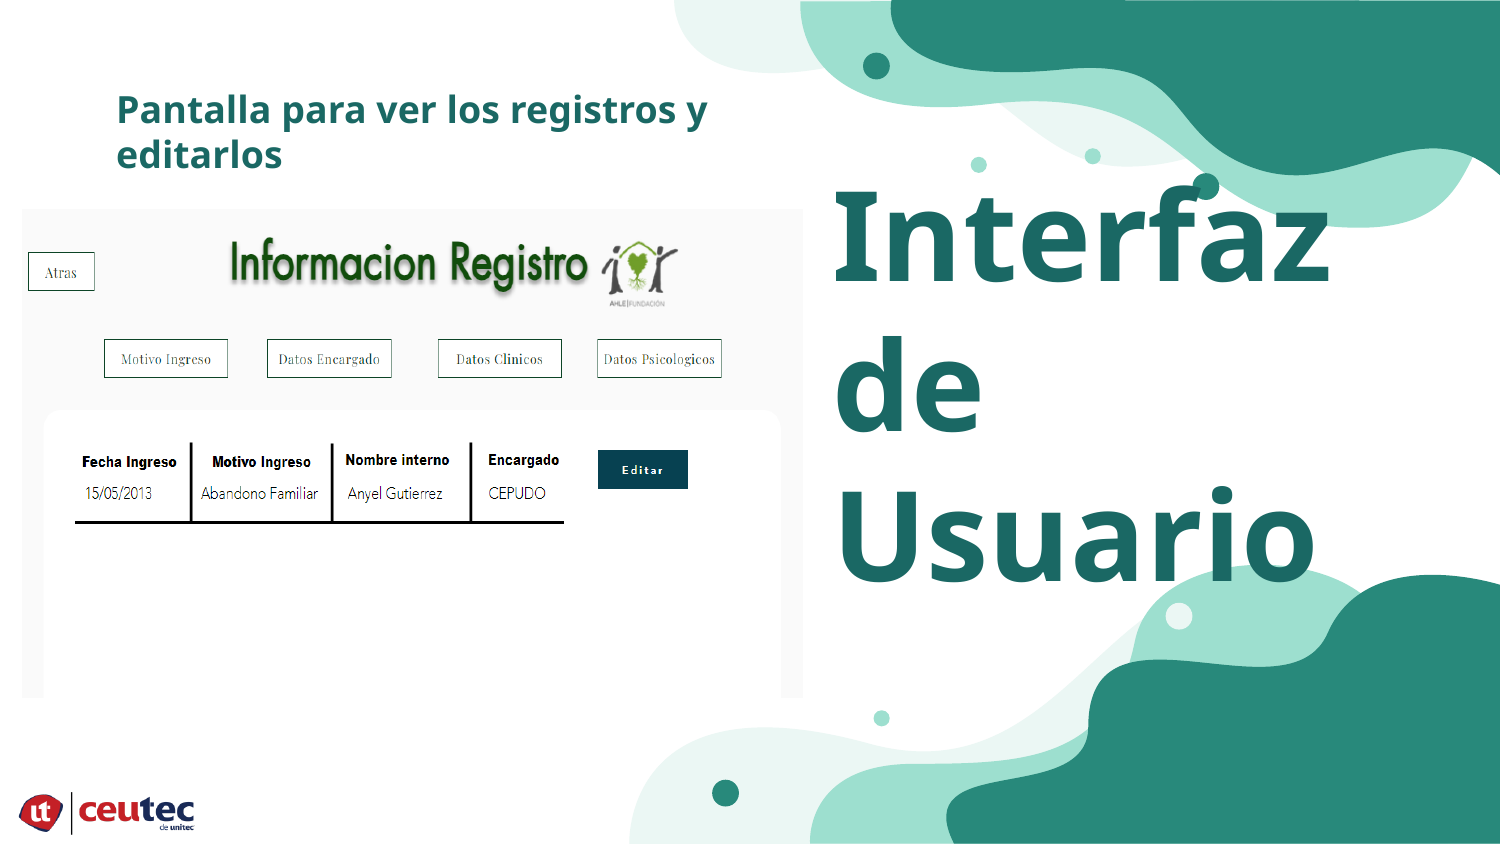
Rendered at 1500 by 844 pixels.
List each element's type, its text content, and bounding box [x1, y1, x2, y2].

picture [9, 786, 204, 841]
text_box Pantalla para ver los registros y editarlos [100, 51, 803, 208]
picture [21, 209, 803, 698]
title Interfaz de Usuario [817, 222, 1500, 541]
